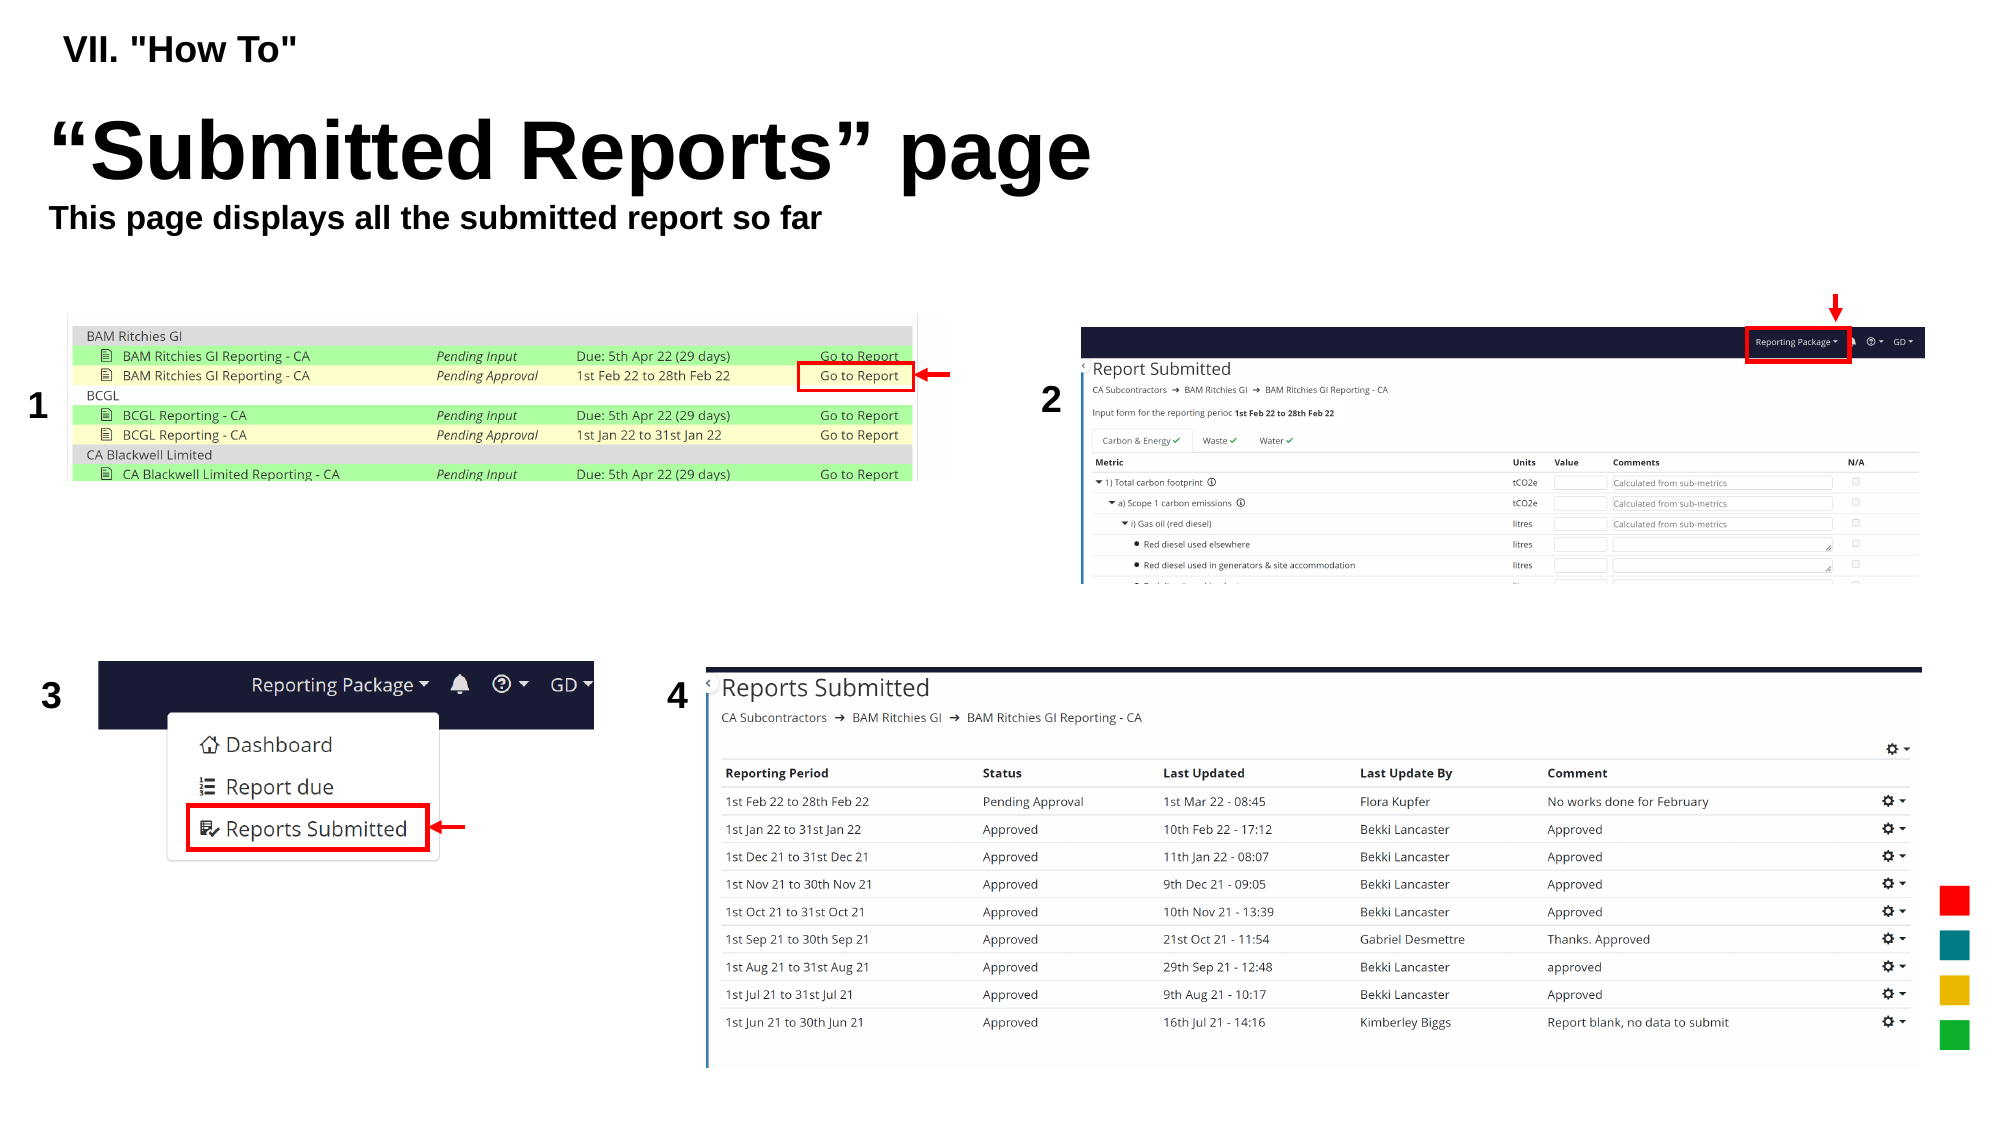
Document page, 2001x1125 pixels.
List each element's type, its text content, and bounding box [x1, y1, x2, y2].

text_box 3 [41, 670, 98, 728]
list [62, 314, 950, 481]
picture [706, 667, 1922, 1068]
title “Submitted Reports” page This page displays all the submitted report so far [48, 95, 1899, 255]
text_box 2 [1040, 374, 1080, 432]
text_box 4 [667, 670, 706, 728]
picture [98, 661, 594, 902]
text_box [1080, 327, 1925, 584]
text_box 1 [27, 381, 62, 439]
text_box VII. "How To" [62, 24, 513, 70]
